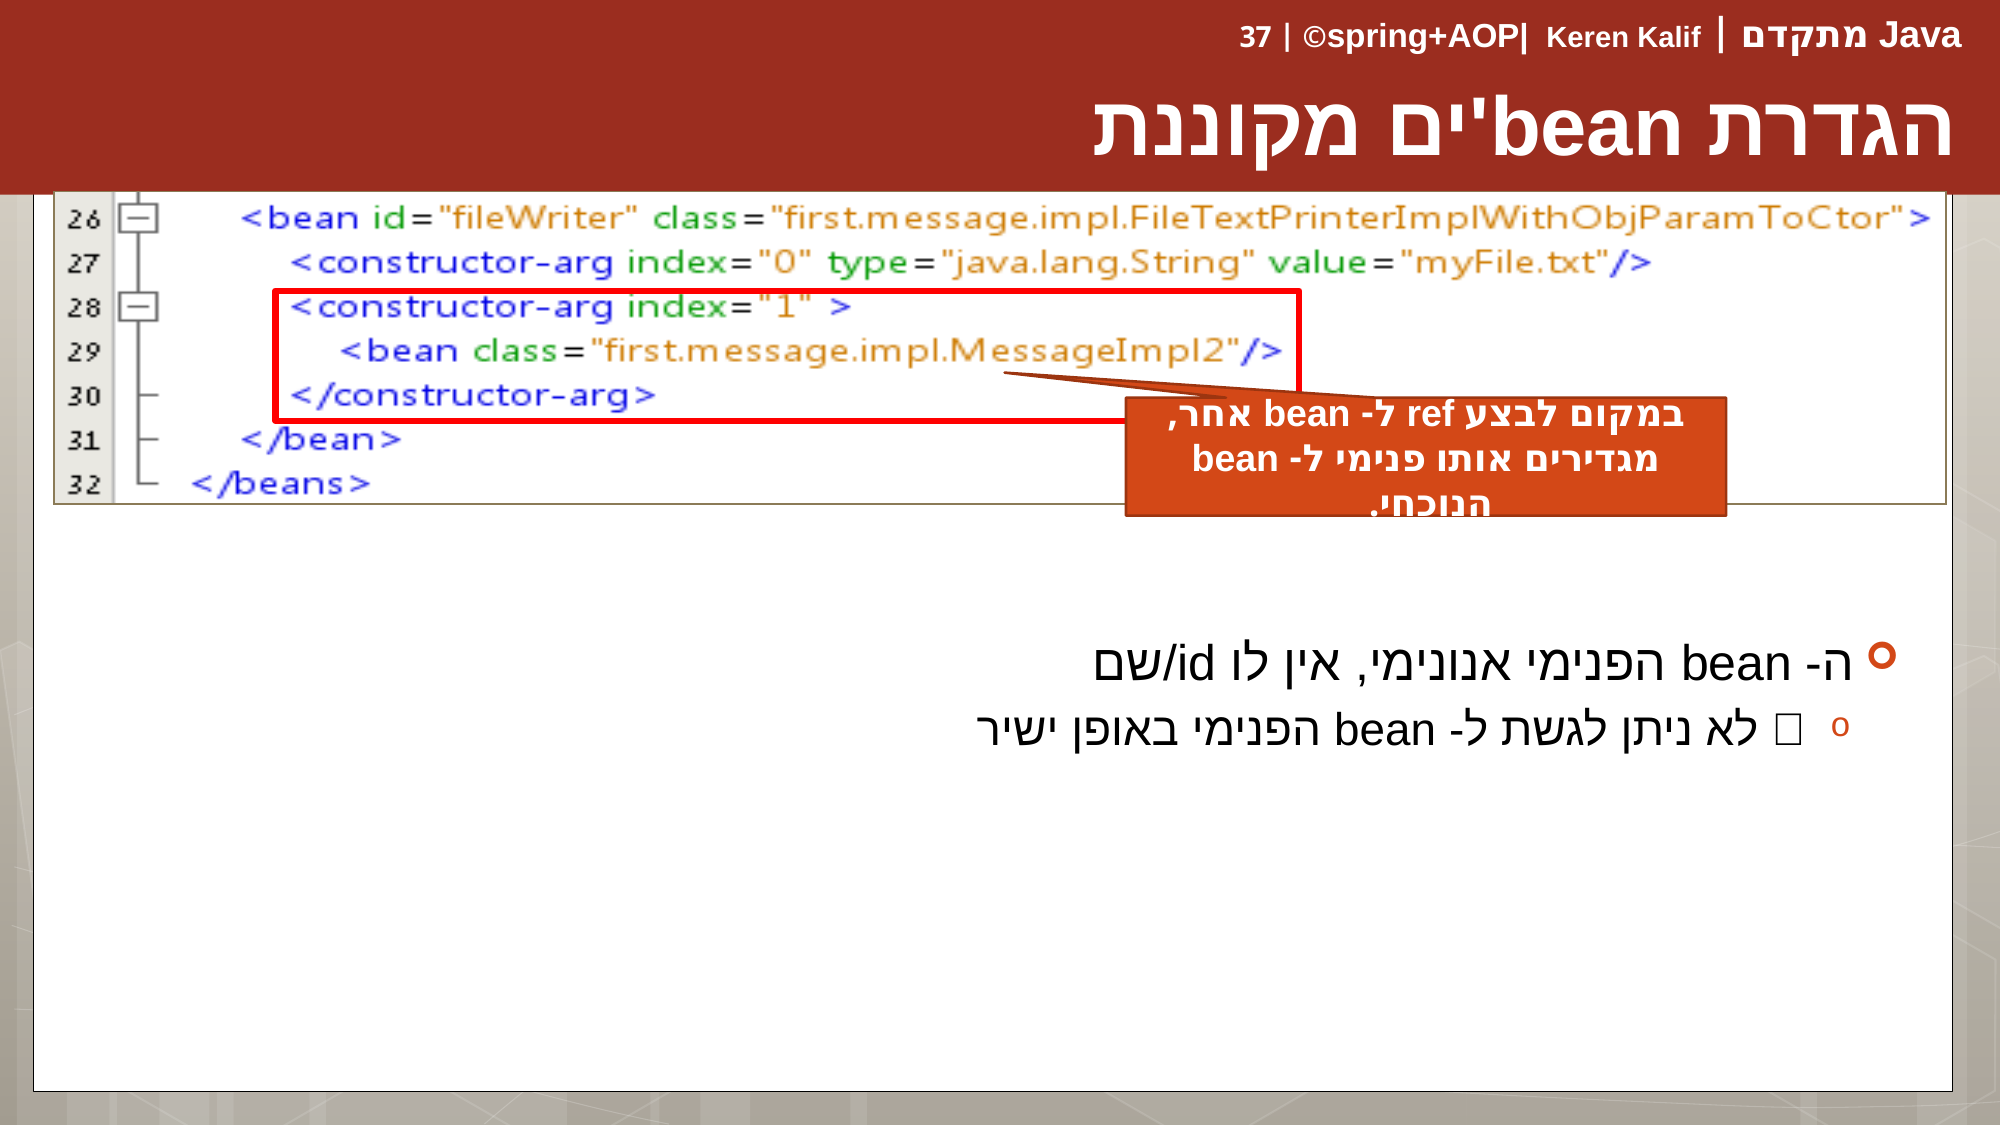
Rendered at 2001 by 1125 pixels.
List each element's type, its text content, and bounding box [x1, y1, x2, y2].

list ה- bean הפנימי אנונימי, אין לו id/שם  לא ניתן לגשת ל- bean הפנימי באופן ישיר [52, 509, 1926, 1072]
title הגדרת bean'ים מקוננת [0, 64, 1973, 187]
text_box במקום לבצע ref ל- bean אחר, מגדירים אותו פנימי ל- bean הנוכחי. [1124, 513, 1728, 517]
picture [54, 191, 1946, 504]
